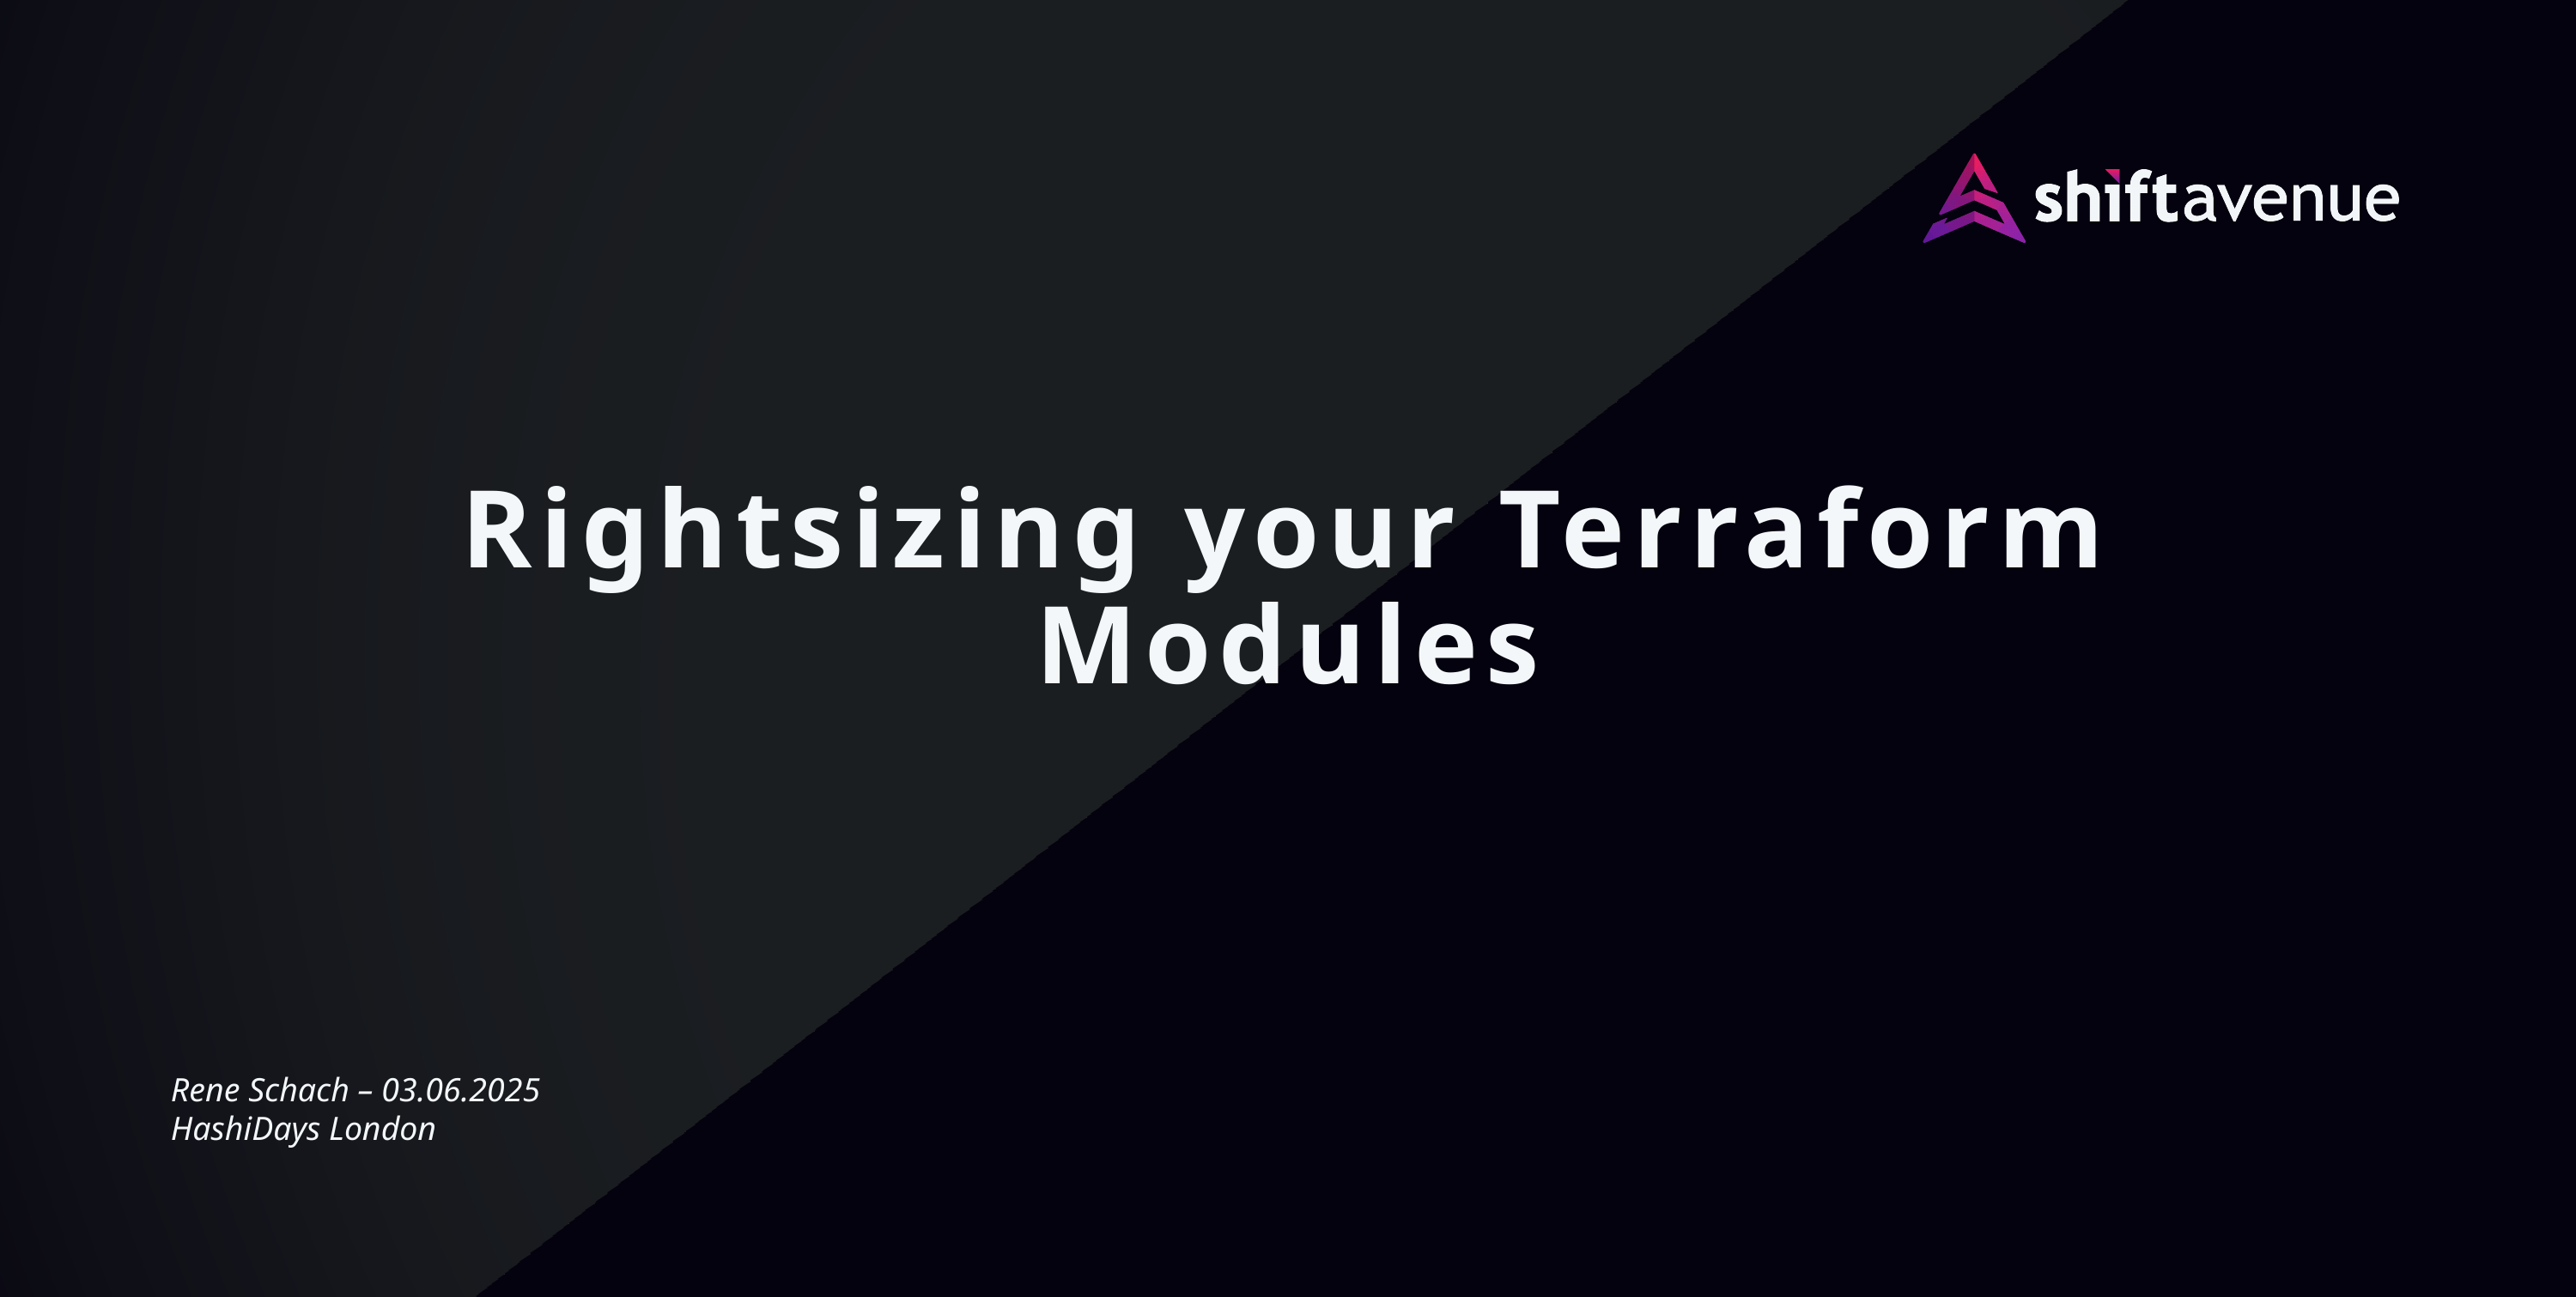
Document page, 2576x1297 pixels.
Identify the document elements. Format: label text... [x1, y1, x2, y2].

picture [0, 0, 2496, 1297]
title Rightsizing your Terraform Modules [322, 473, 2254, 707]
text_box Rene Schach – 03.06.2025 HashiDays London [158, 1063, 630, 1154]
